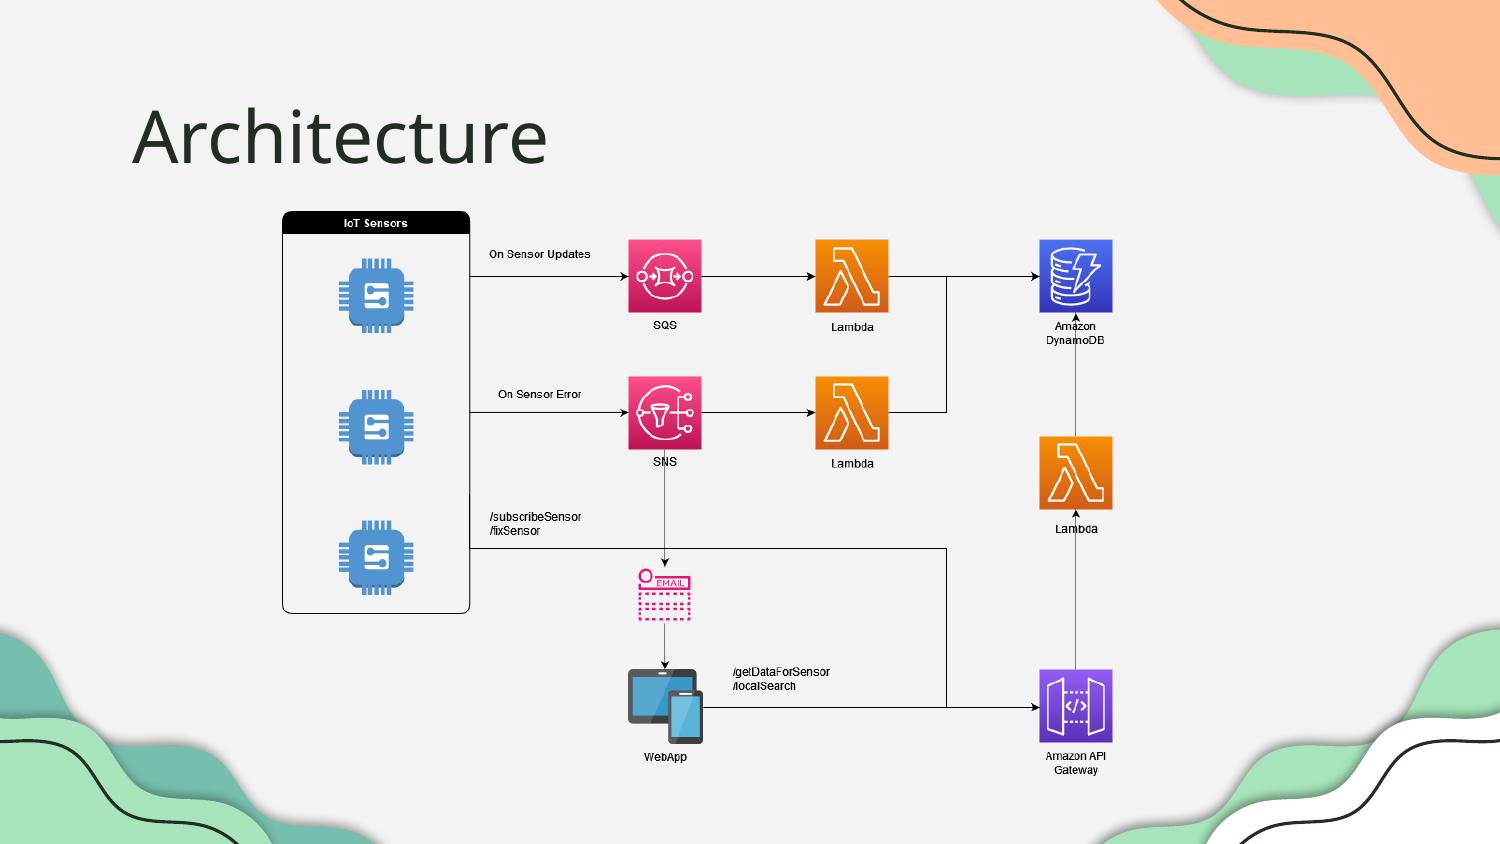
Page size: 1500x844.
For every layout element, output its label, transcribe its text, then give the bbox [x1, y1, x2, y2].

picture [281, 211, 1119, 783]
title Architecture [117, 76, 1383, 179]
